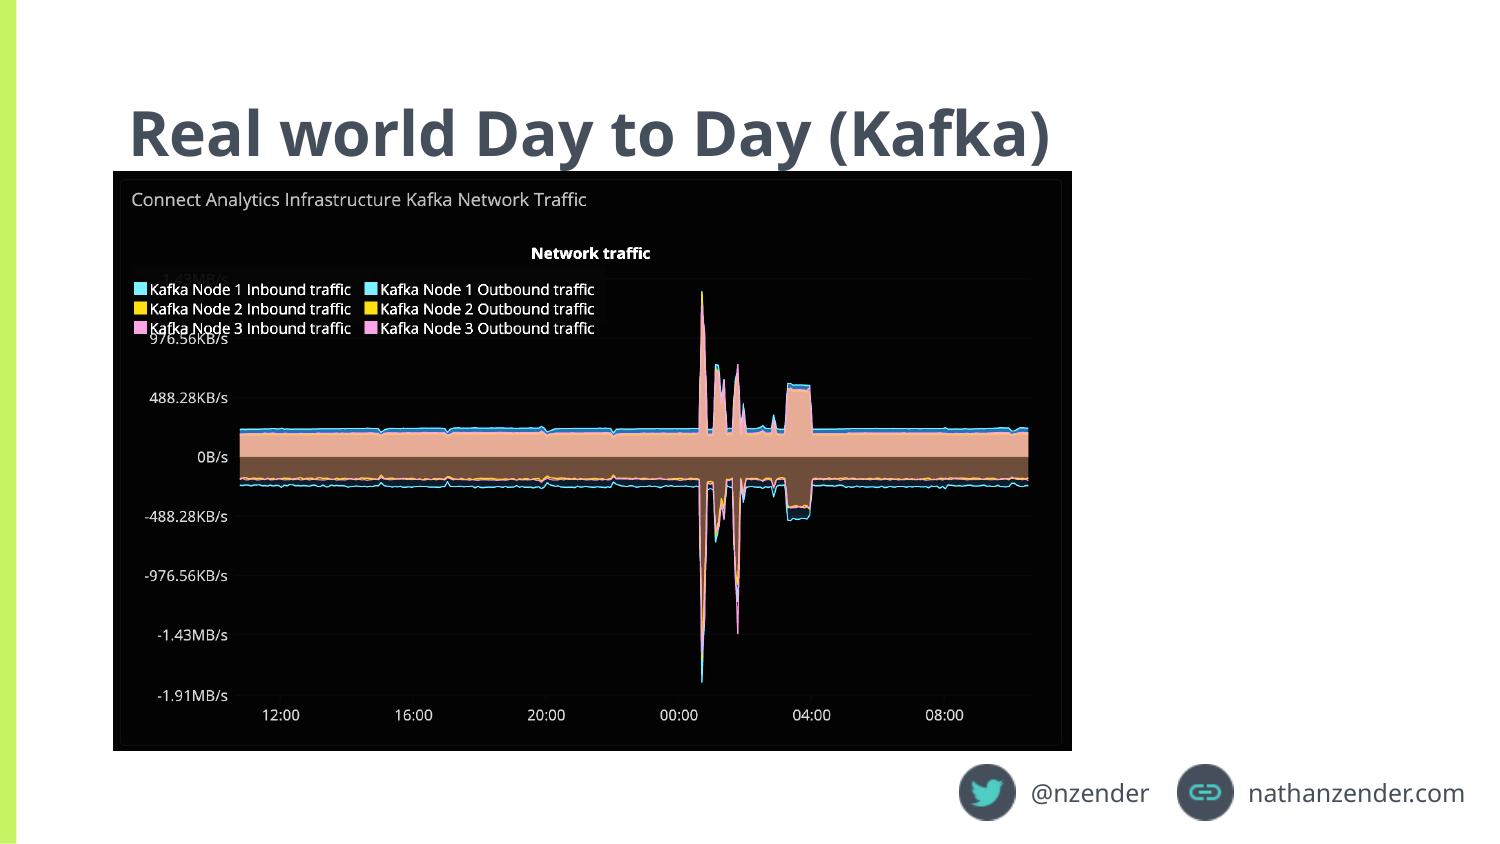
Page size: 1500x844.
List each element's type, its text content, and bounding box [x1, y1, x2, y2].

picture [113, 170, 1072, 751]
picture [1177, 764, 1234, 821]
title Real world Day to Day (Kafka) [113, 103, 1387, 184]
picture [959, 764, 1016, 821]
